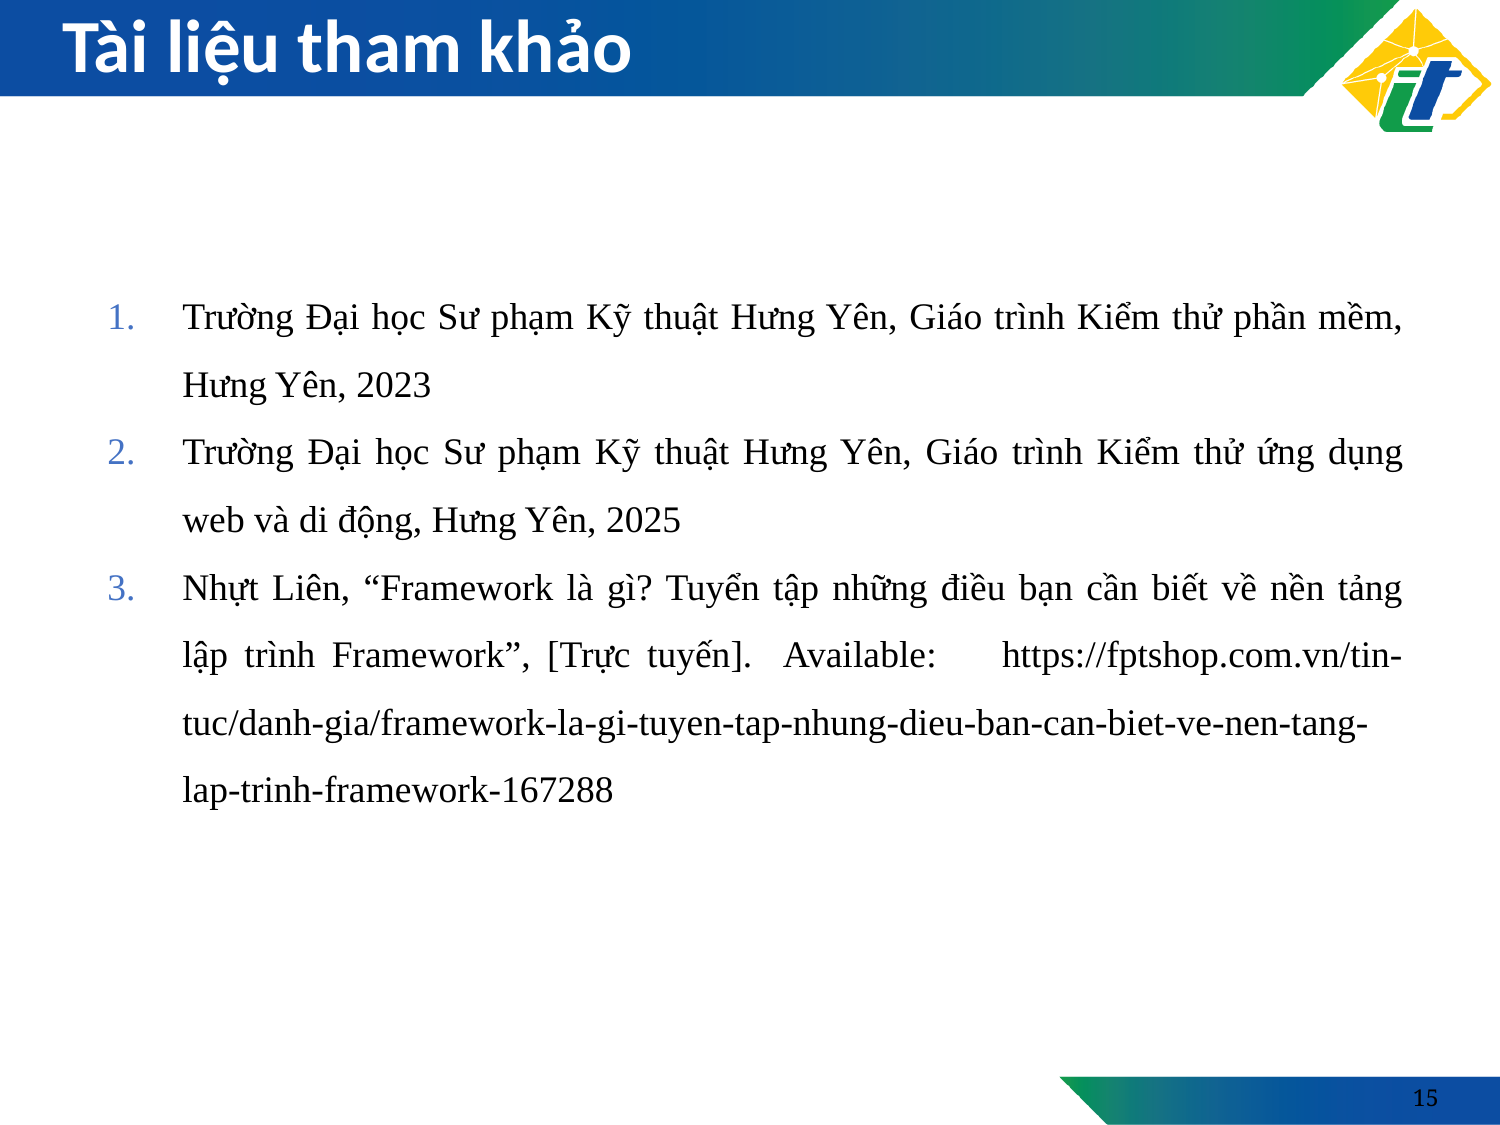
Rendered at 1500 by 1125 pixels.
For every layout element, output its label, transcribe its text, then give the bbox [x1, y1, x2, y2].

picture [0, 0, 1500, 1125]
text_box Trường Đại học Sư phạm Kỹ thuật Hưng Yên, Giáo trình Kiểm thử phần mềm, Hưng Yên, 2023 Trường Đại học Sư phạm Kỹ thuật Hưng Yên, Giáo trình Kiểm thử ứng dụng web và di động, Hưng Yên, 2025 Nhựt Liên, “Framework là gì? Tuyển tập những điều bạn cần biết về nền tảng lập trình Framework”, [Trực tuyến]. Available: https://fptshop.com.vn/tin-tuc/danh-gia/framework-la-gi-tuyen-tap-nhung-dieu-ban-can-biet-ve-nen-tang-lap-trinh-framework-167288 [92, 262, 1420, 997]
slide_number 15 [1338, 1074, 1454, 1124]
title Tài liệu tham khảo [47, 0, 1304, 97]
